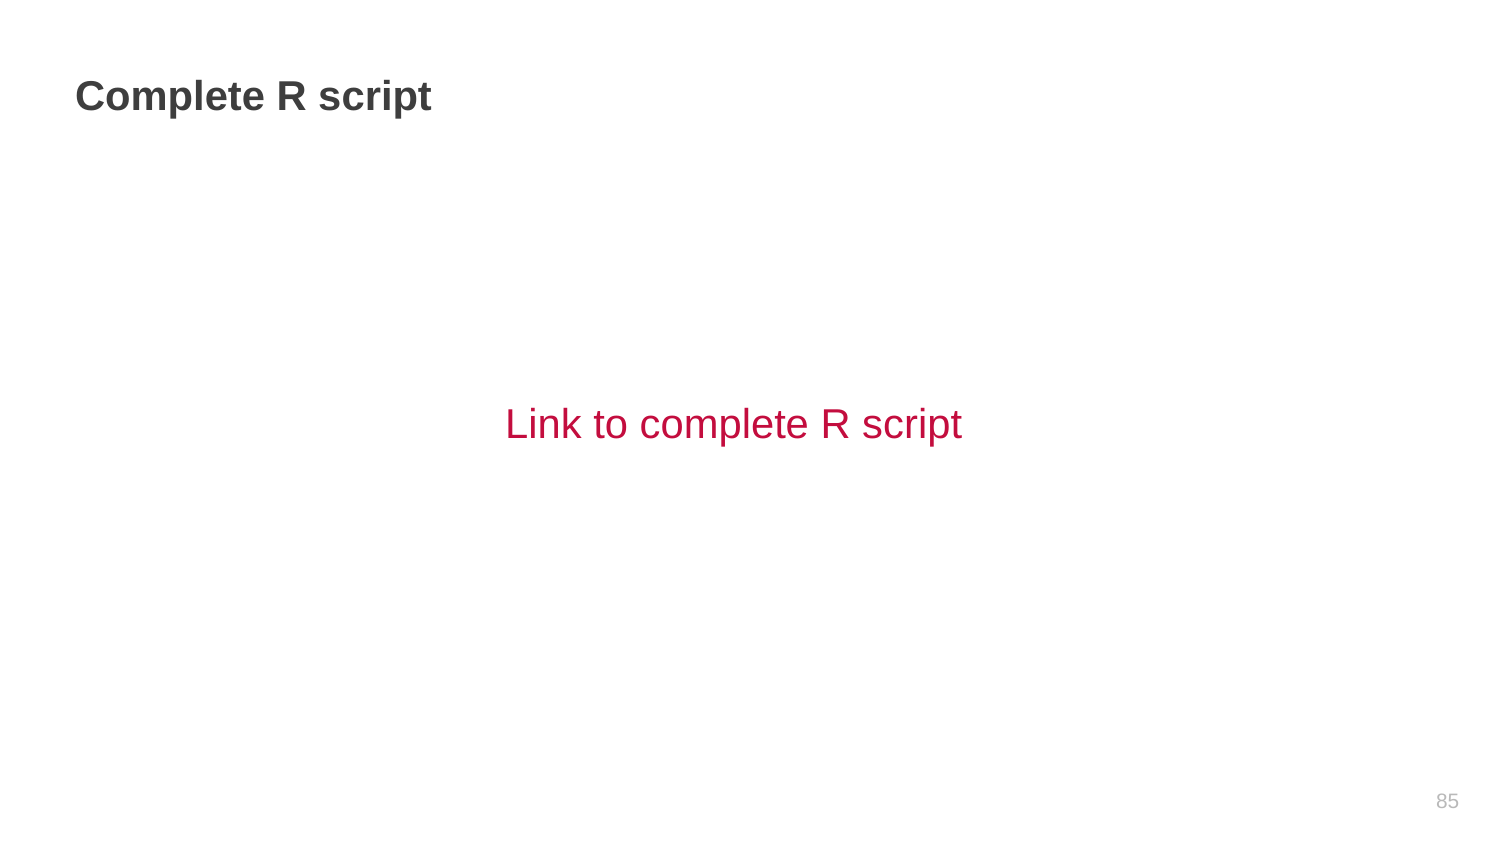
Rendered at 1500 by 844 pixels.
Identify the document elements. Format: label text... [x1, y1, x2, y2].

text_box Link to complete R script [94, 389, 1374, 454]
slide_number 84 [1393, 777, 1475, 823]
title Complete R script [75, 0, 1325, 188]
